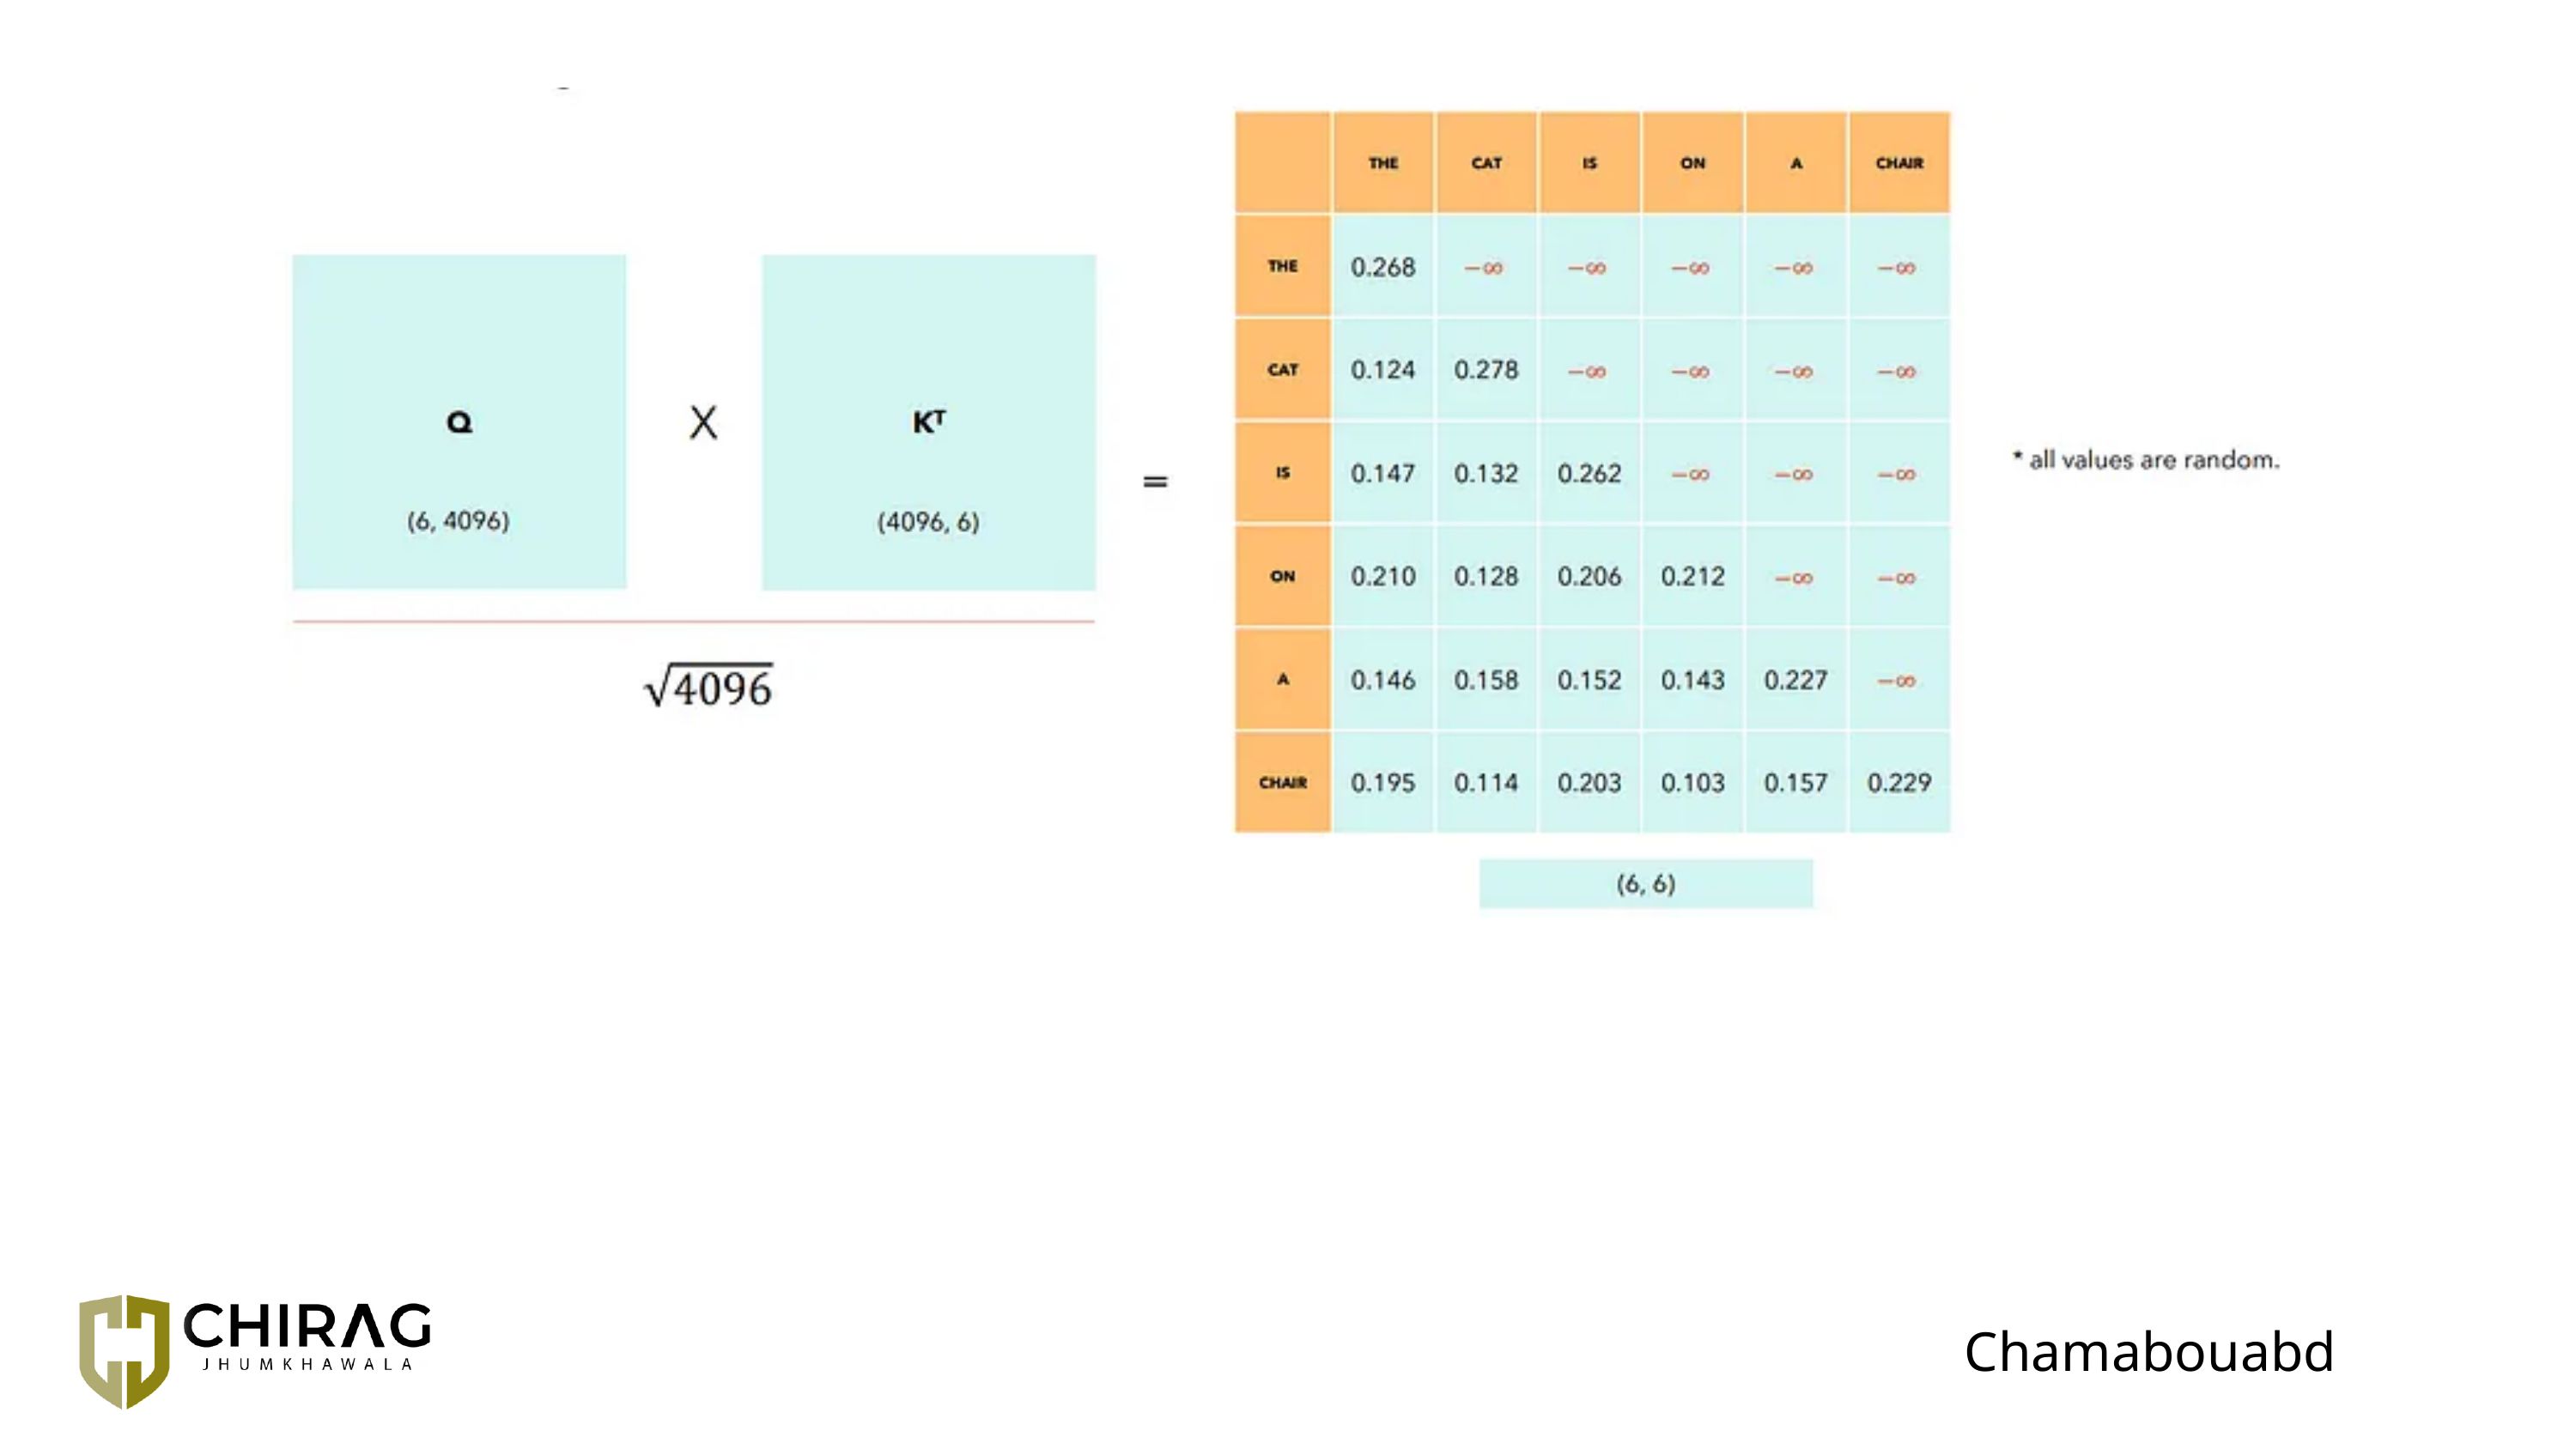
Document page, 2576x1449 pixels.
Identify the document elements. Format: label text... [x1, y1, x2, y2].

text_box [266, 88, 2310, 918]
text_box [73, 1270, 438, 1426]
text_box Chamabouabd [1964, 1306, 2432, 1382]
